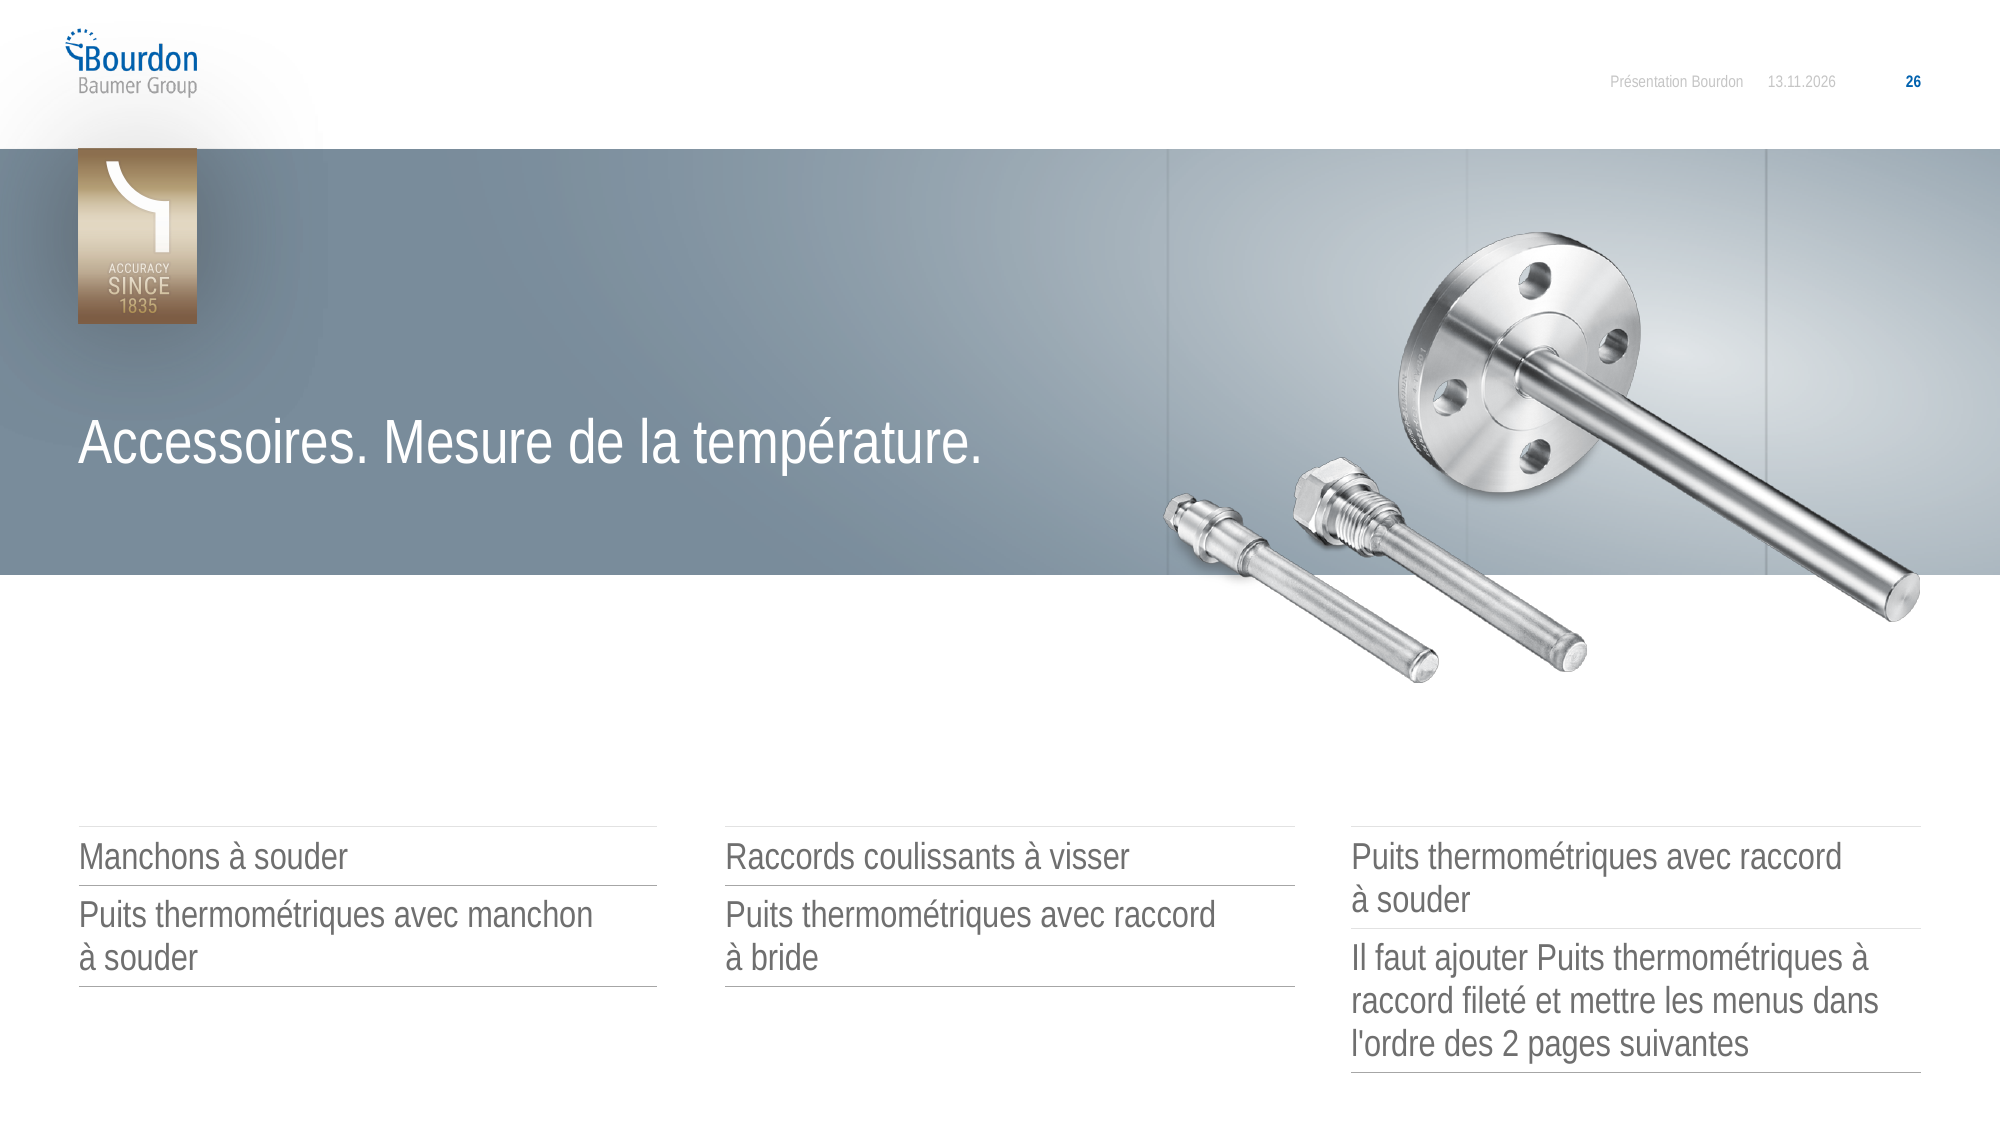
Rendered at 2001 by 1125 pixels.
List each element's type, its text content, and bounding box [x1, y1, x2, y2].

table_cell Puits thermométriques avec raccord à bride [725, 886, 1295, 986]
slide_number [1767, 54, 1874, 108]
table_header Puits thermométriques avec raccord à souder [1351, 827, 1921, 928]
footer Présentation Bourdon [999, 54, 1745, 108]
table_cell Puits thermométriques avec manchon à souder [79, 886, 657, 986]
table_cell Il faut ajouter Puits thermométriques à raccord fileté et mettre les menus dans l'ordre des 2 pages suivantes [1351, 929, 1921, 1072]
table_header Raccords coulissants à visser [725, 827, 1295, 885]
picture [65, 28, 197, 98]
table_header Manchons à souder [79, 827, 657, 885]
title Accessoires. Mesure de la température. [78, 408, 1148, 575]
slide_number 26 [1874, 54, 1922, 108]
picture [0, 149, 2000, 799]
